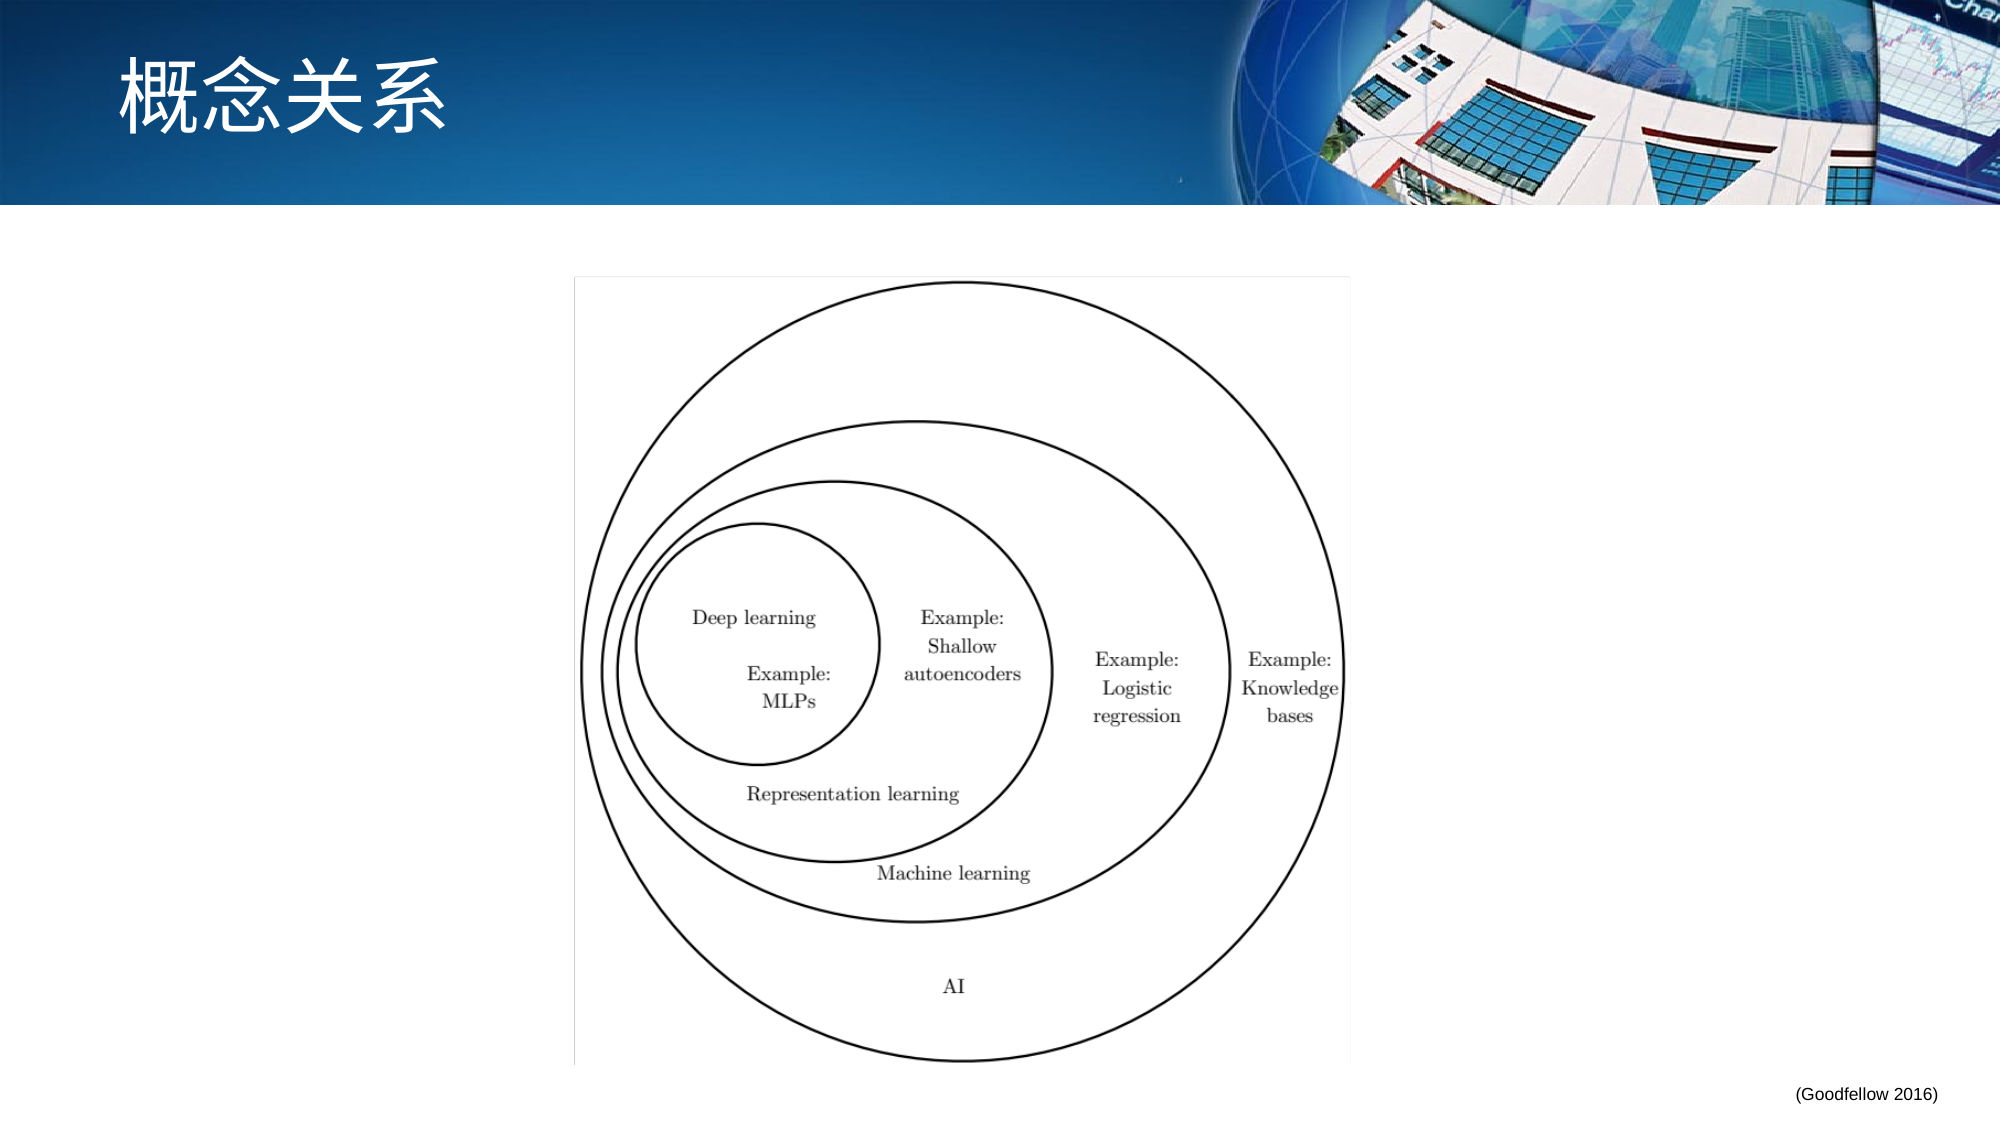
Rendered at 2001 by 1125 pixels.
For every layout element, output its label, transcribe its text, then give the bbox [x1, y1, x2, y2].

picture [0, 0, 2000, 205]
picture [566, 266, 1351, 1065]
title 概念关系 [102, 0, 1903, 188]
